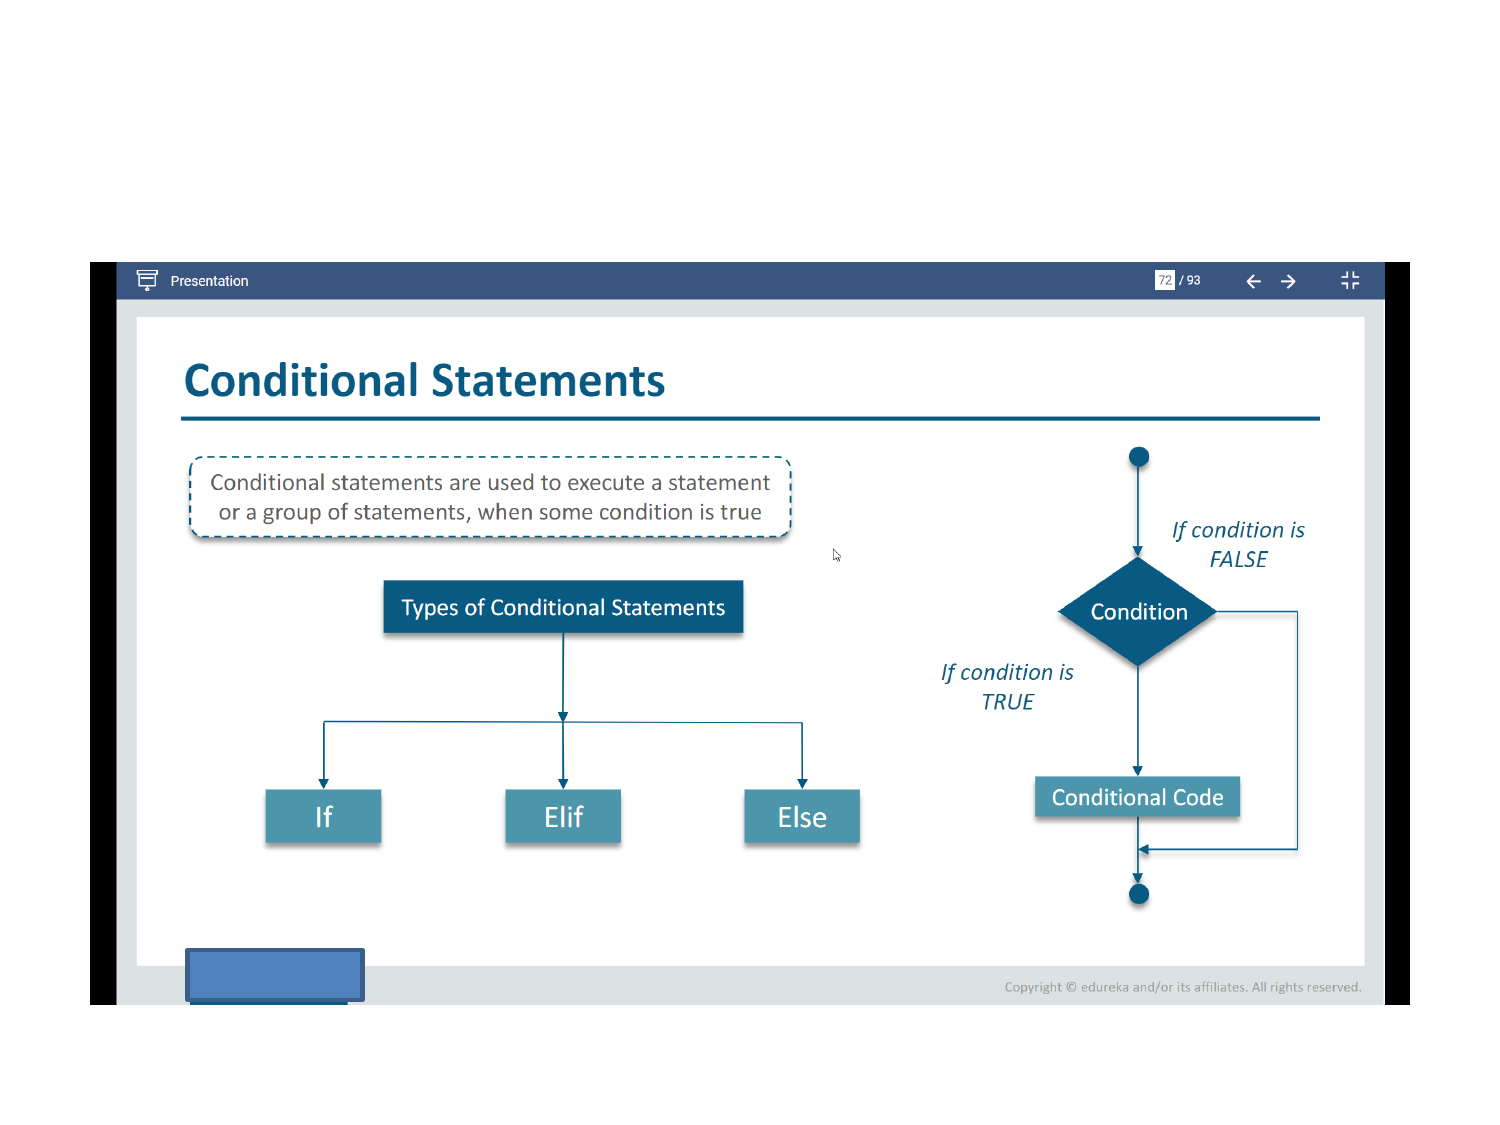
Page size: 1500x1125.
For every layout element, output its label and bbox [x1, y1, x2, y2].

list [89, 262, 1411, 1006]
